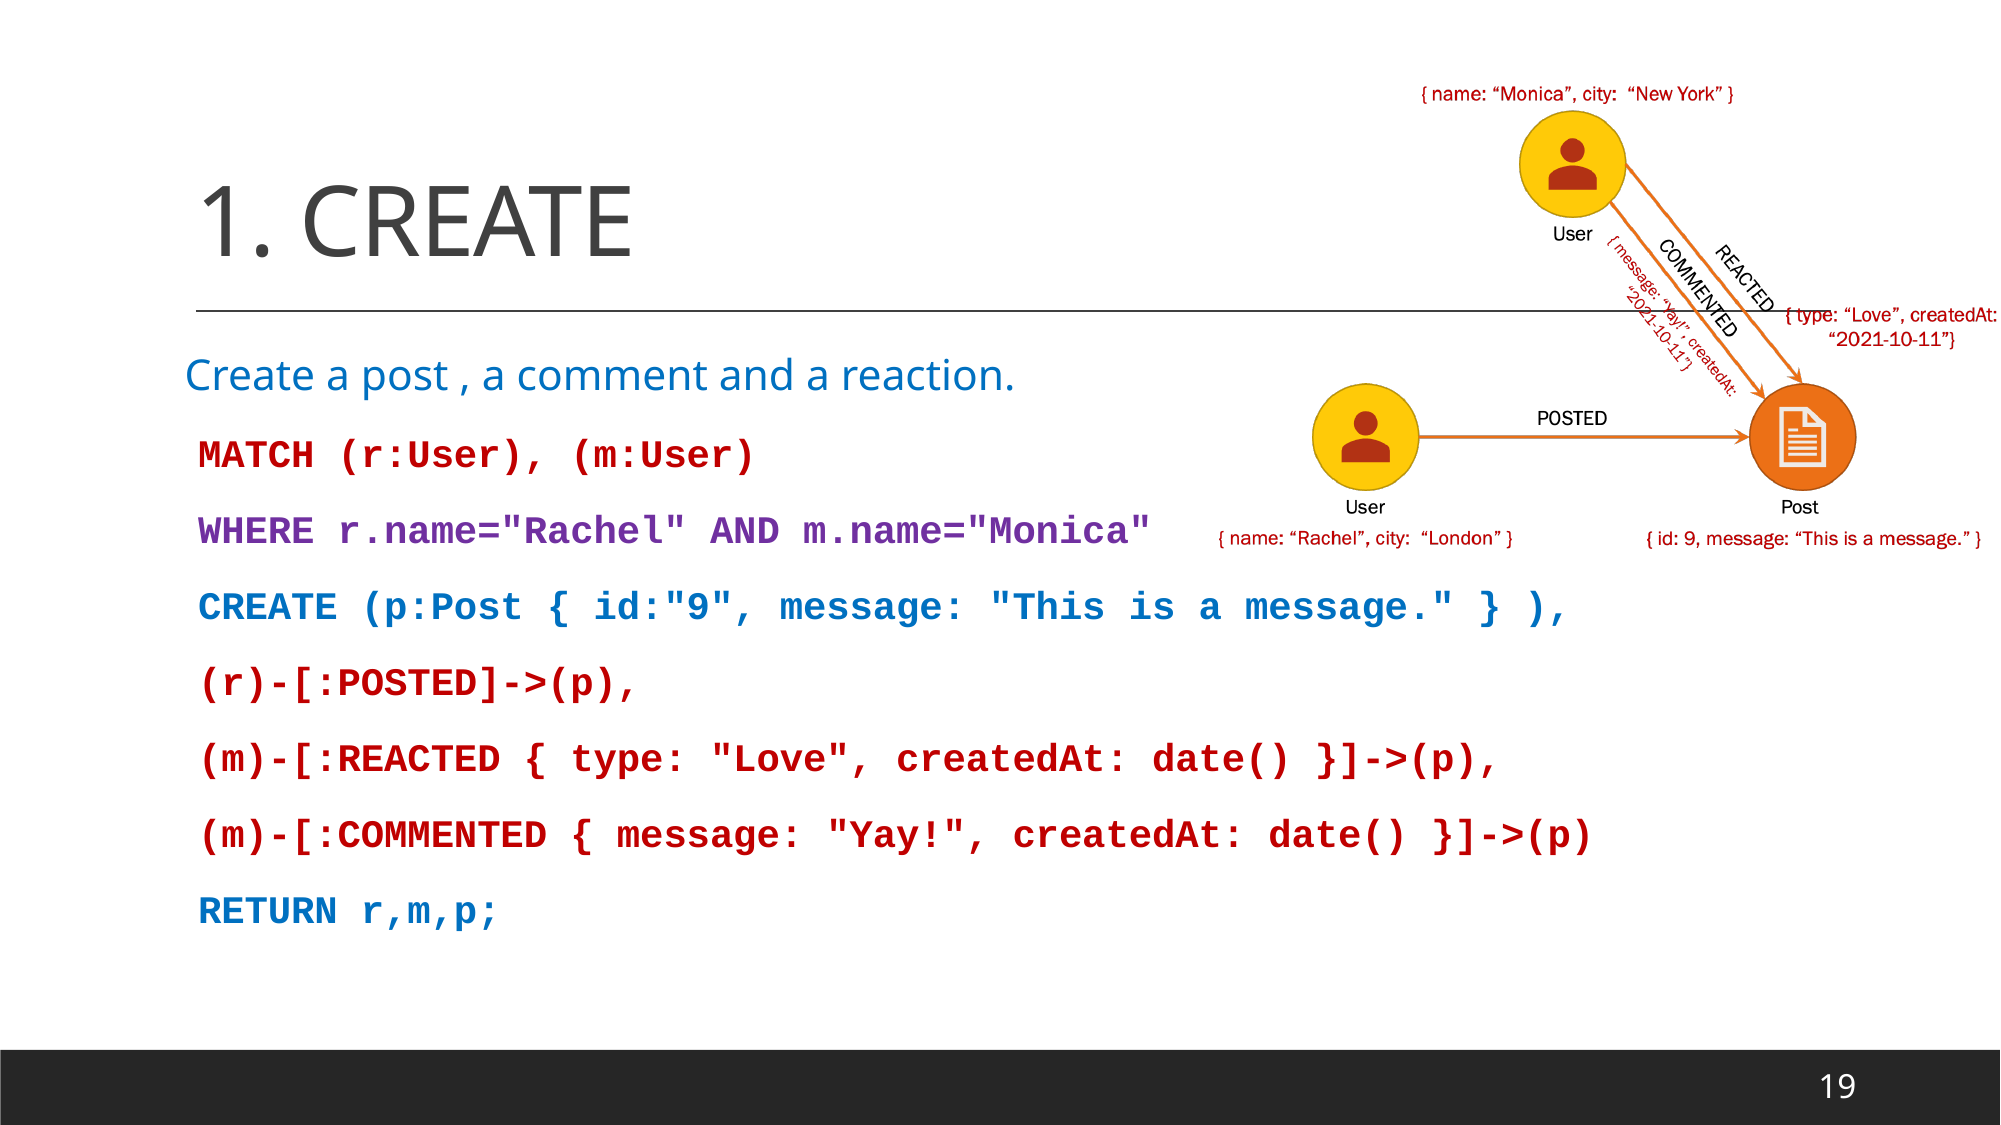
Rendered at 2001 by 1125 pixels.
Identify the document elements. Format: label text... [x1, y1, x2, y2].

list Create a post , a comment and a reaction. MATCH (r:User), (m:User) WHERE r.name="Rachel" AND m.name="Monica" CREATE (p:Post { id:"9", message: "This is a message." } ), (r)-[:POSTED]->(p), (m)-[:REACTED { type: "Love", createdAt: date() }]->(p), (m)-[:COMMENTED { message: "Yay!", createdAt: date() }]->(p) RETURN r,m,p; [184, 335, 1835, 941]
slide_number 19 [1803, 1057, 1932, 1118]
picture [1175, 74, 2000, 563]
title 1. CREATE [180, 47, 1830, 285]
